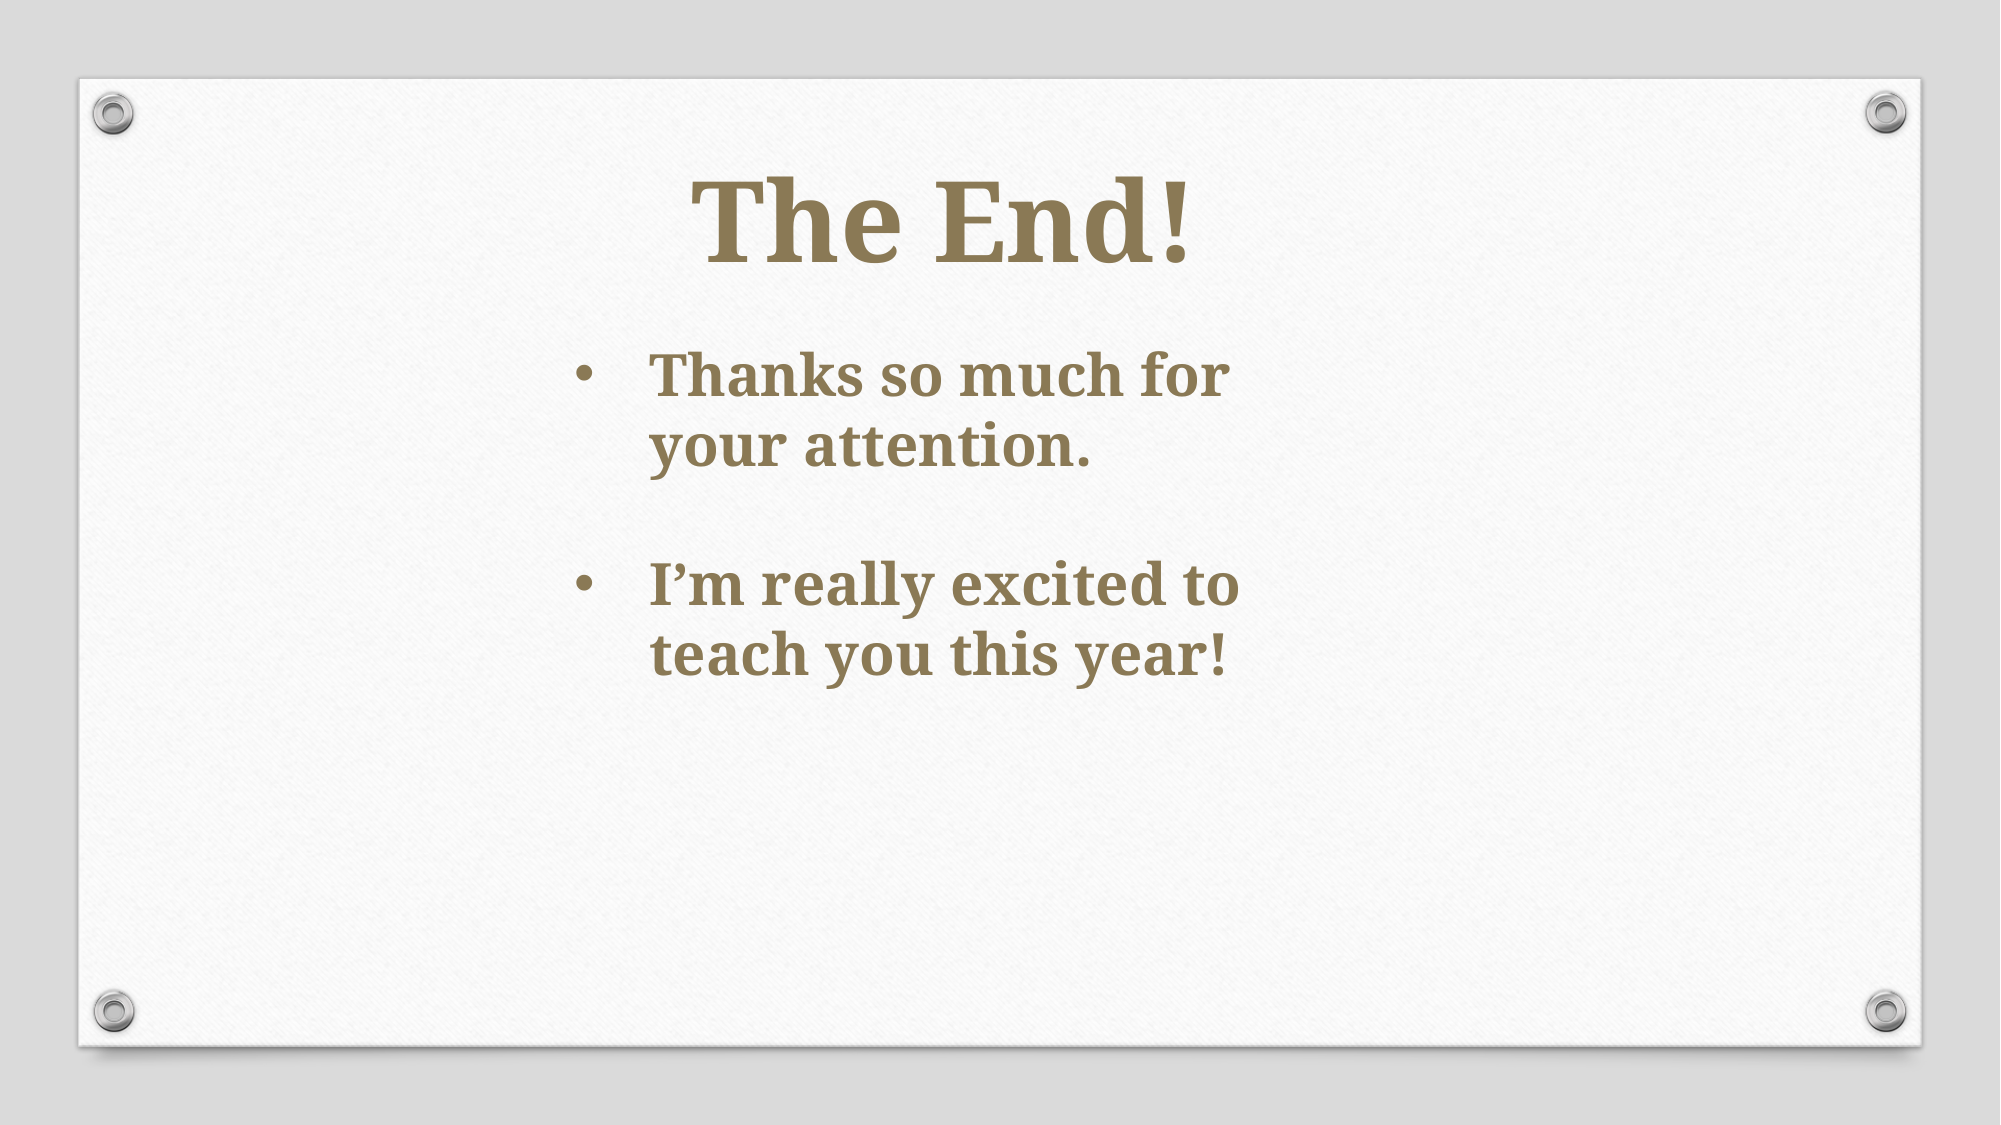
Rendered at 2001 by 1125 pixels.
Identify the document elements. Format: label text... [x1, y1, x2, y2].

text_box Thanks so much for your attention. I’m really excited to teach you this year! [559, 330, 1330, 695]
picture [0, 0, 2000, 1125]
text_box The End! [676, 142, 1213, 293]
